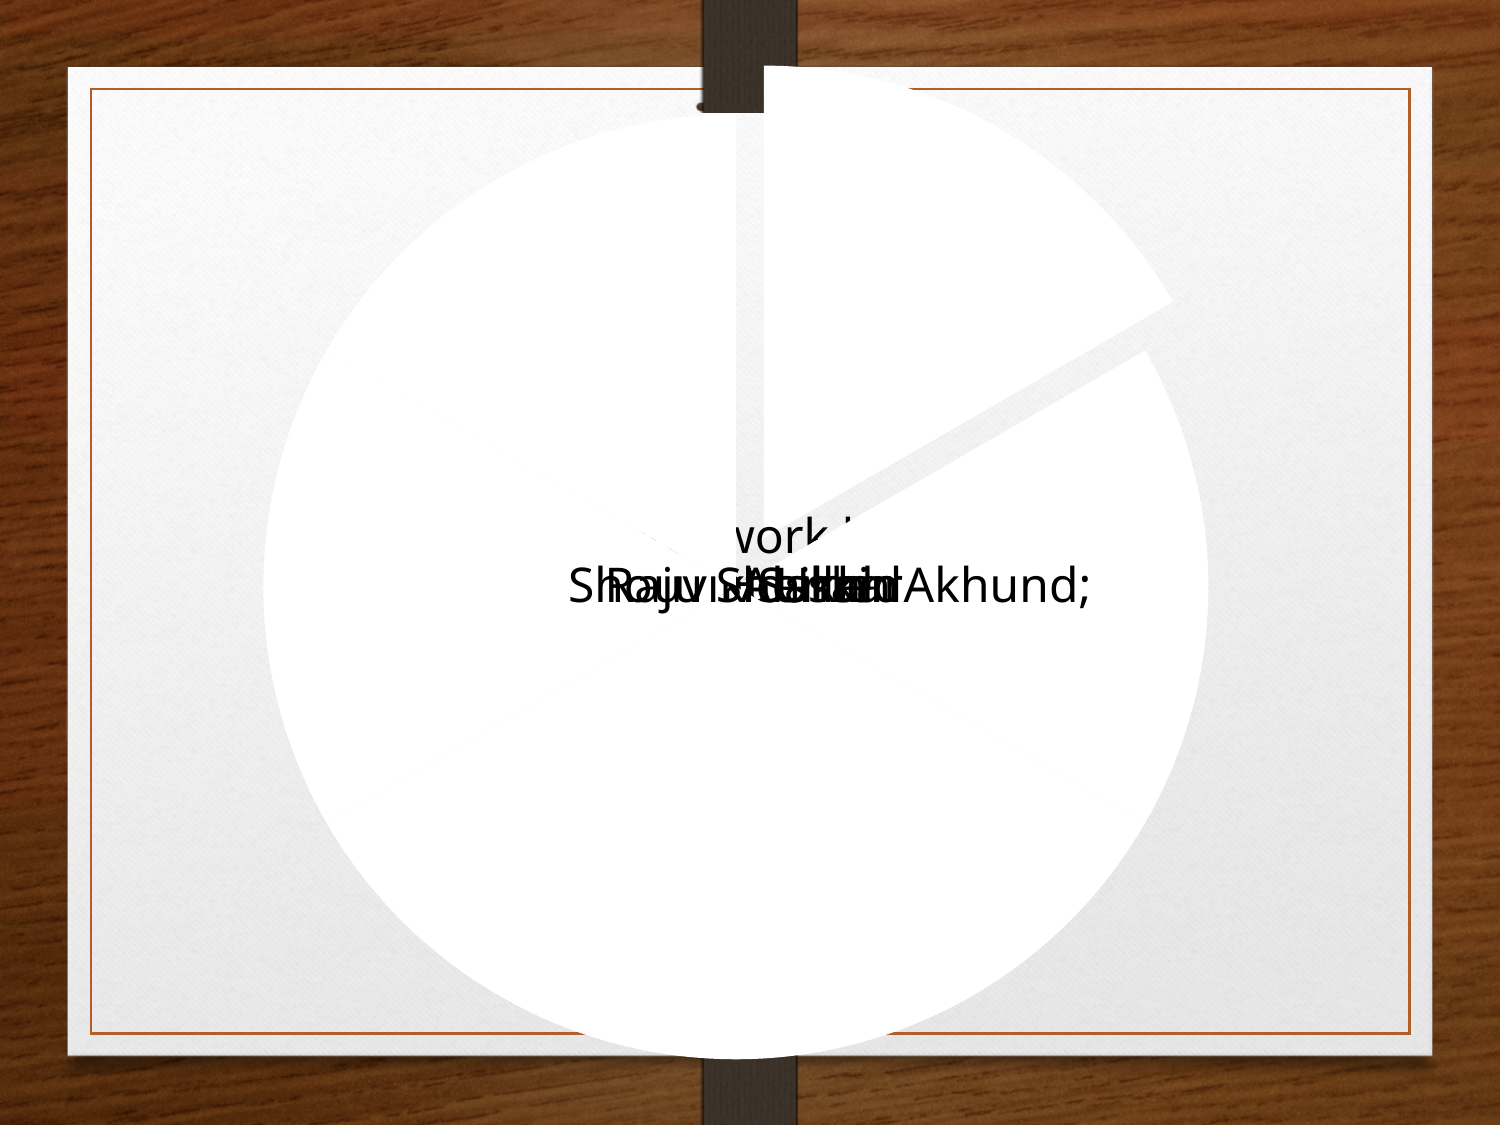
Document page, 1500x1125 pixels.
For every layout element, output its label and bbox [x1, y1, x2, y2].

text_box [0, 0, 1500, 1125]
